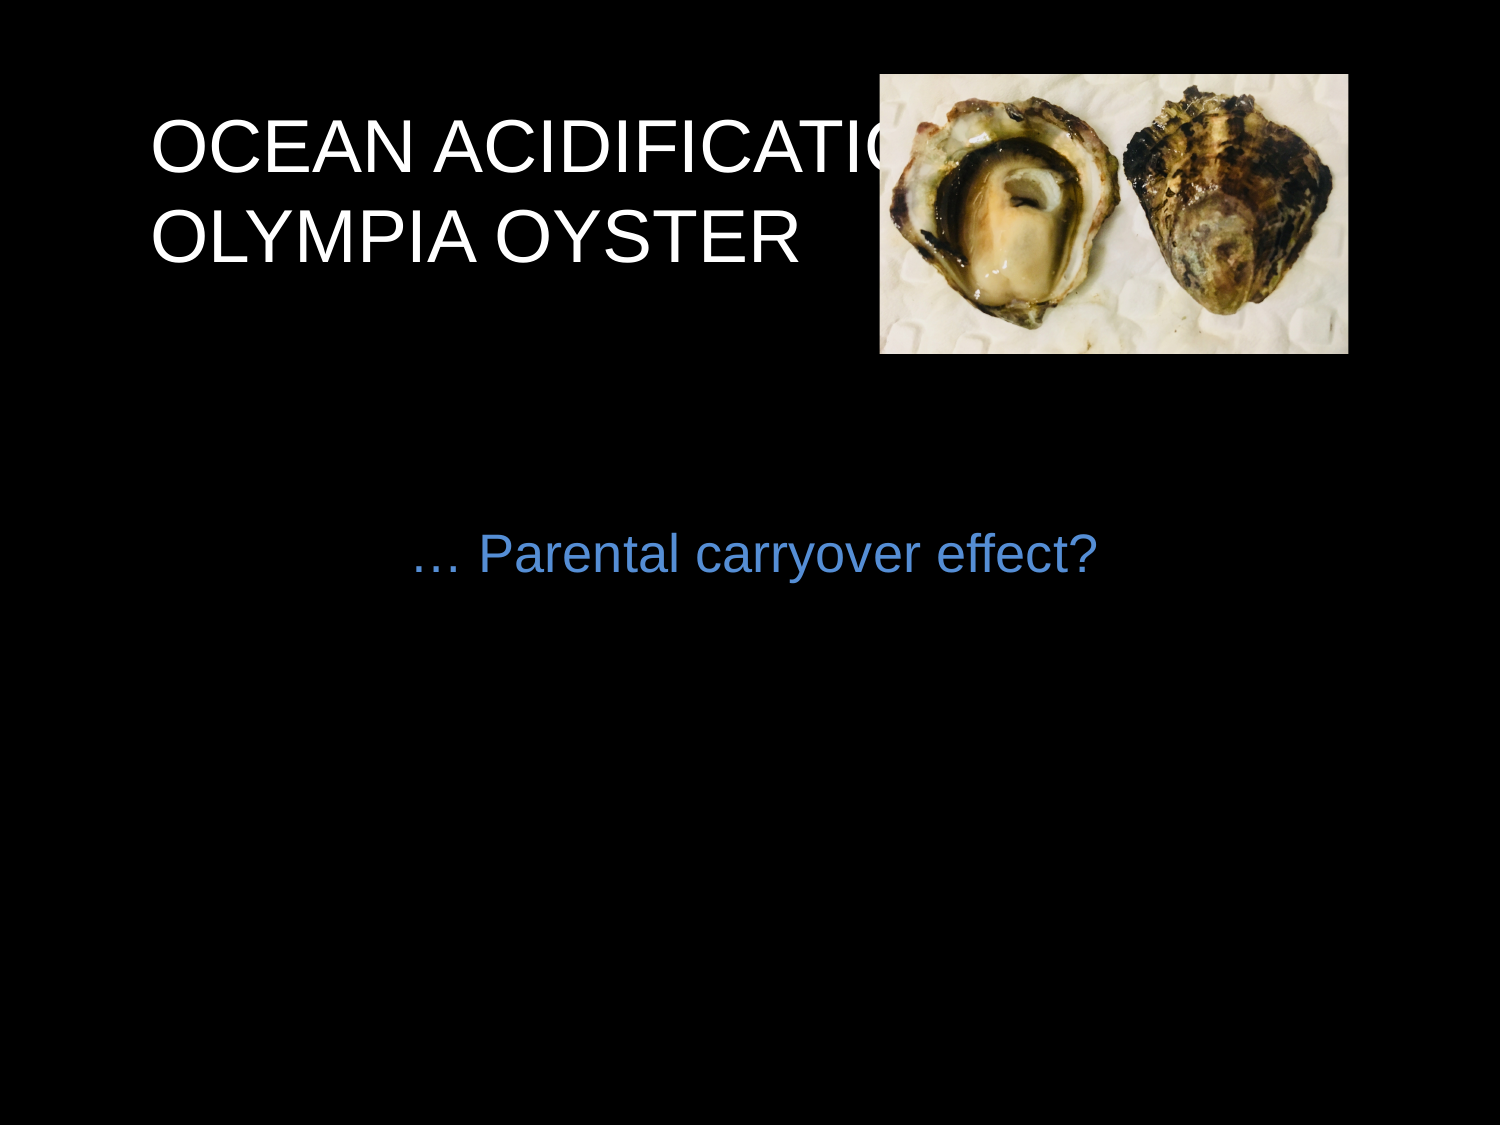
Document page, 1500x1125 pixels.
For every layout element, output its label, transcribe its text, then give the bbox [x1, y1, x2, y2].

text_box Ocean acidification, Olympia oyster [134, 69, 1401, 307]
text_box … Parental carryover effect? [65, 358, 1443, 1001]
picture [879, 73, 1349, 354]
